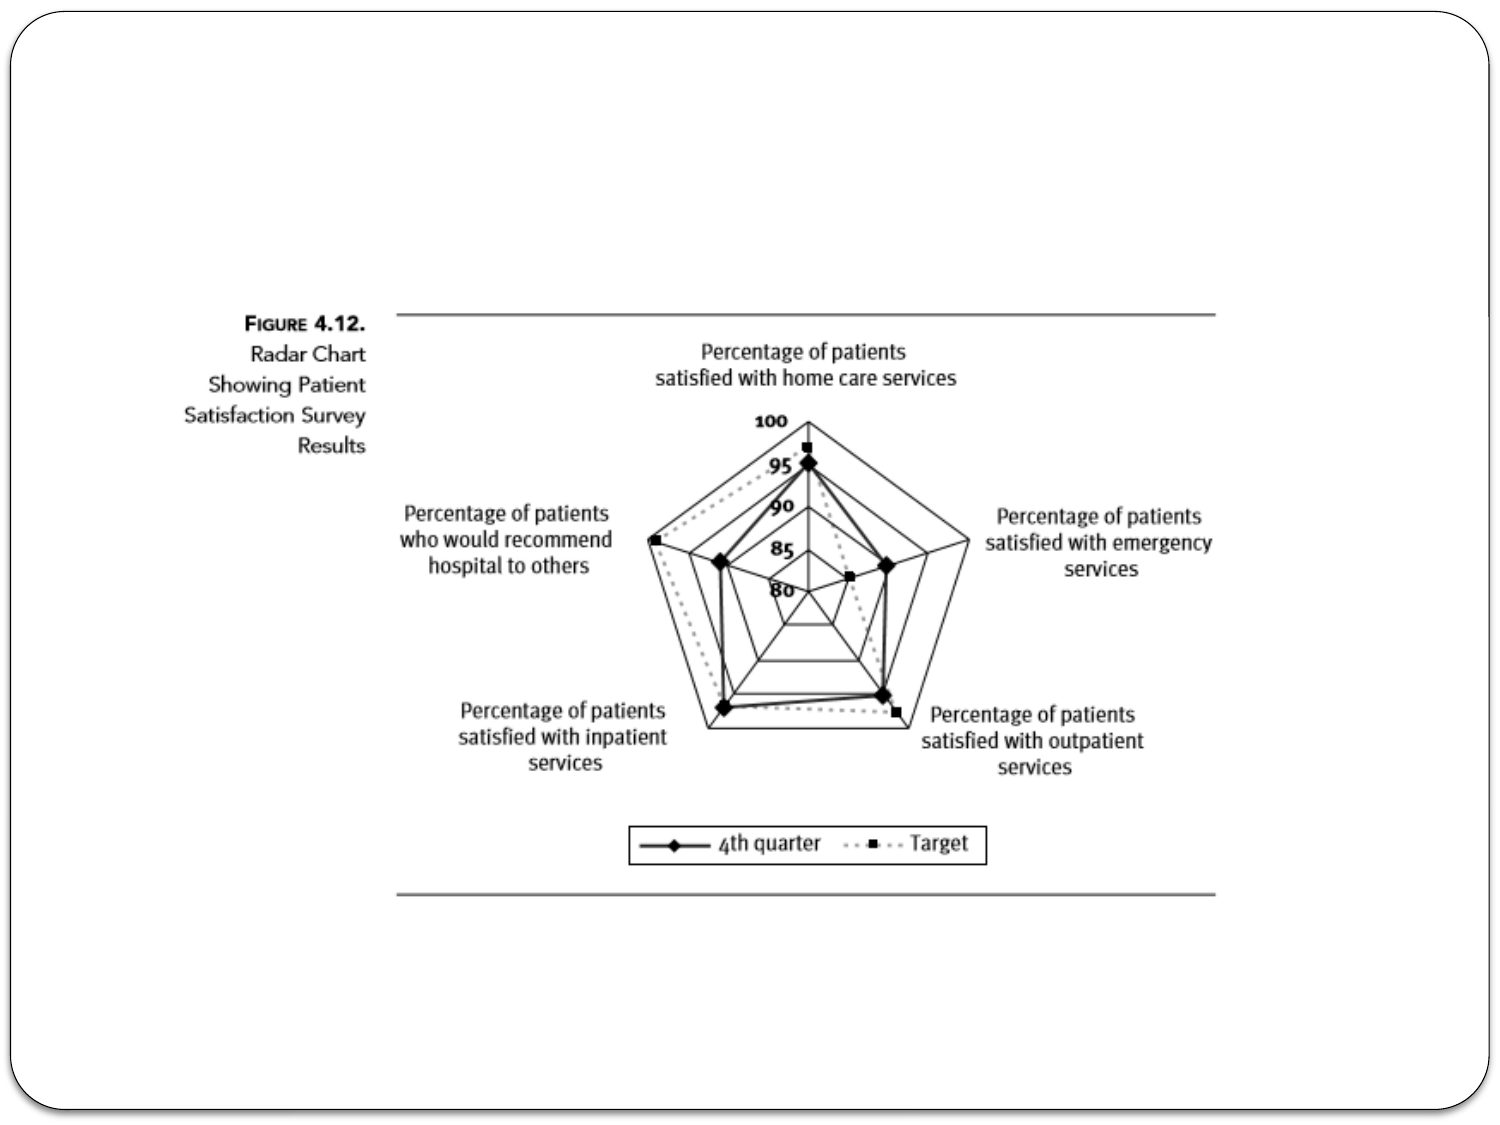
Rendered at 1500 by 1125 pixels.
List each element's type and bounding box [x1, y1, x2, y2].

list [174, 269, 1301, 900]
